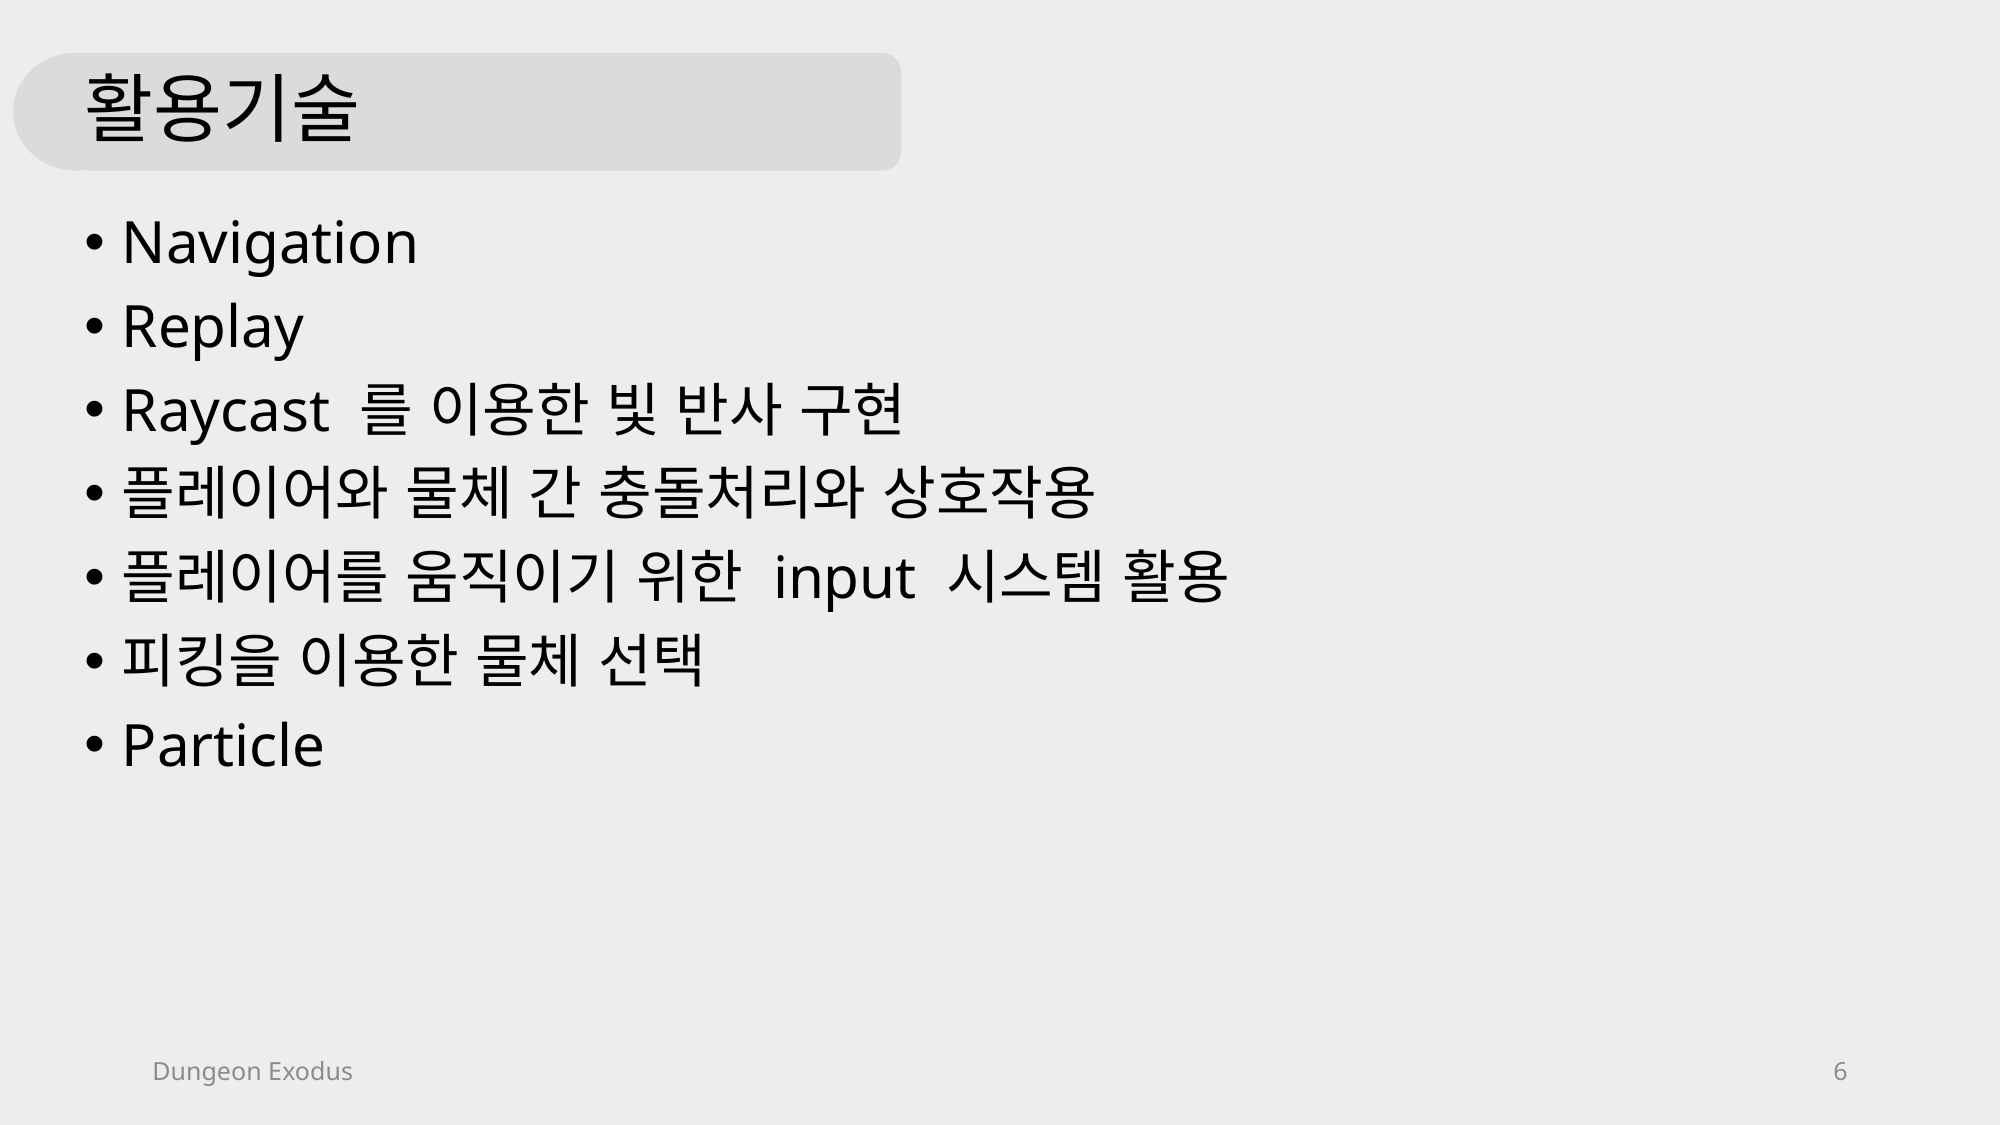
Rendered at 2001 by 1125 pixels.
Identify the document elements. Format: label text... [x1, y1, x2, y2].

slide_number 6 [1412, 1042, 1863, 1103]
footer Dungeon Exodus [137, 1042, 813, 1103]
title 활용기술 [69, 52, 1795, 171]
list Navigation Replay Raycast 를 이용한 빛 반사 구현 플레이어와 물체 간 충돌처리와 상호작용 플레이어를 움직이기 위한 input 시스템 활용 피킹을 이용한 물체 선택 Particle [69, 205, 1863, 1043]
